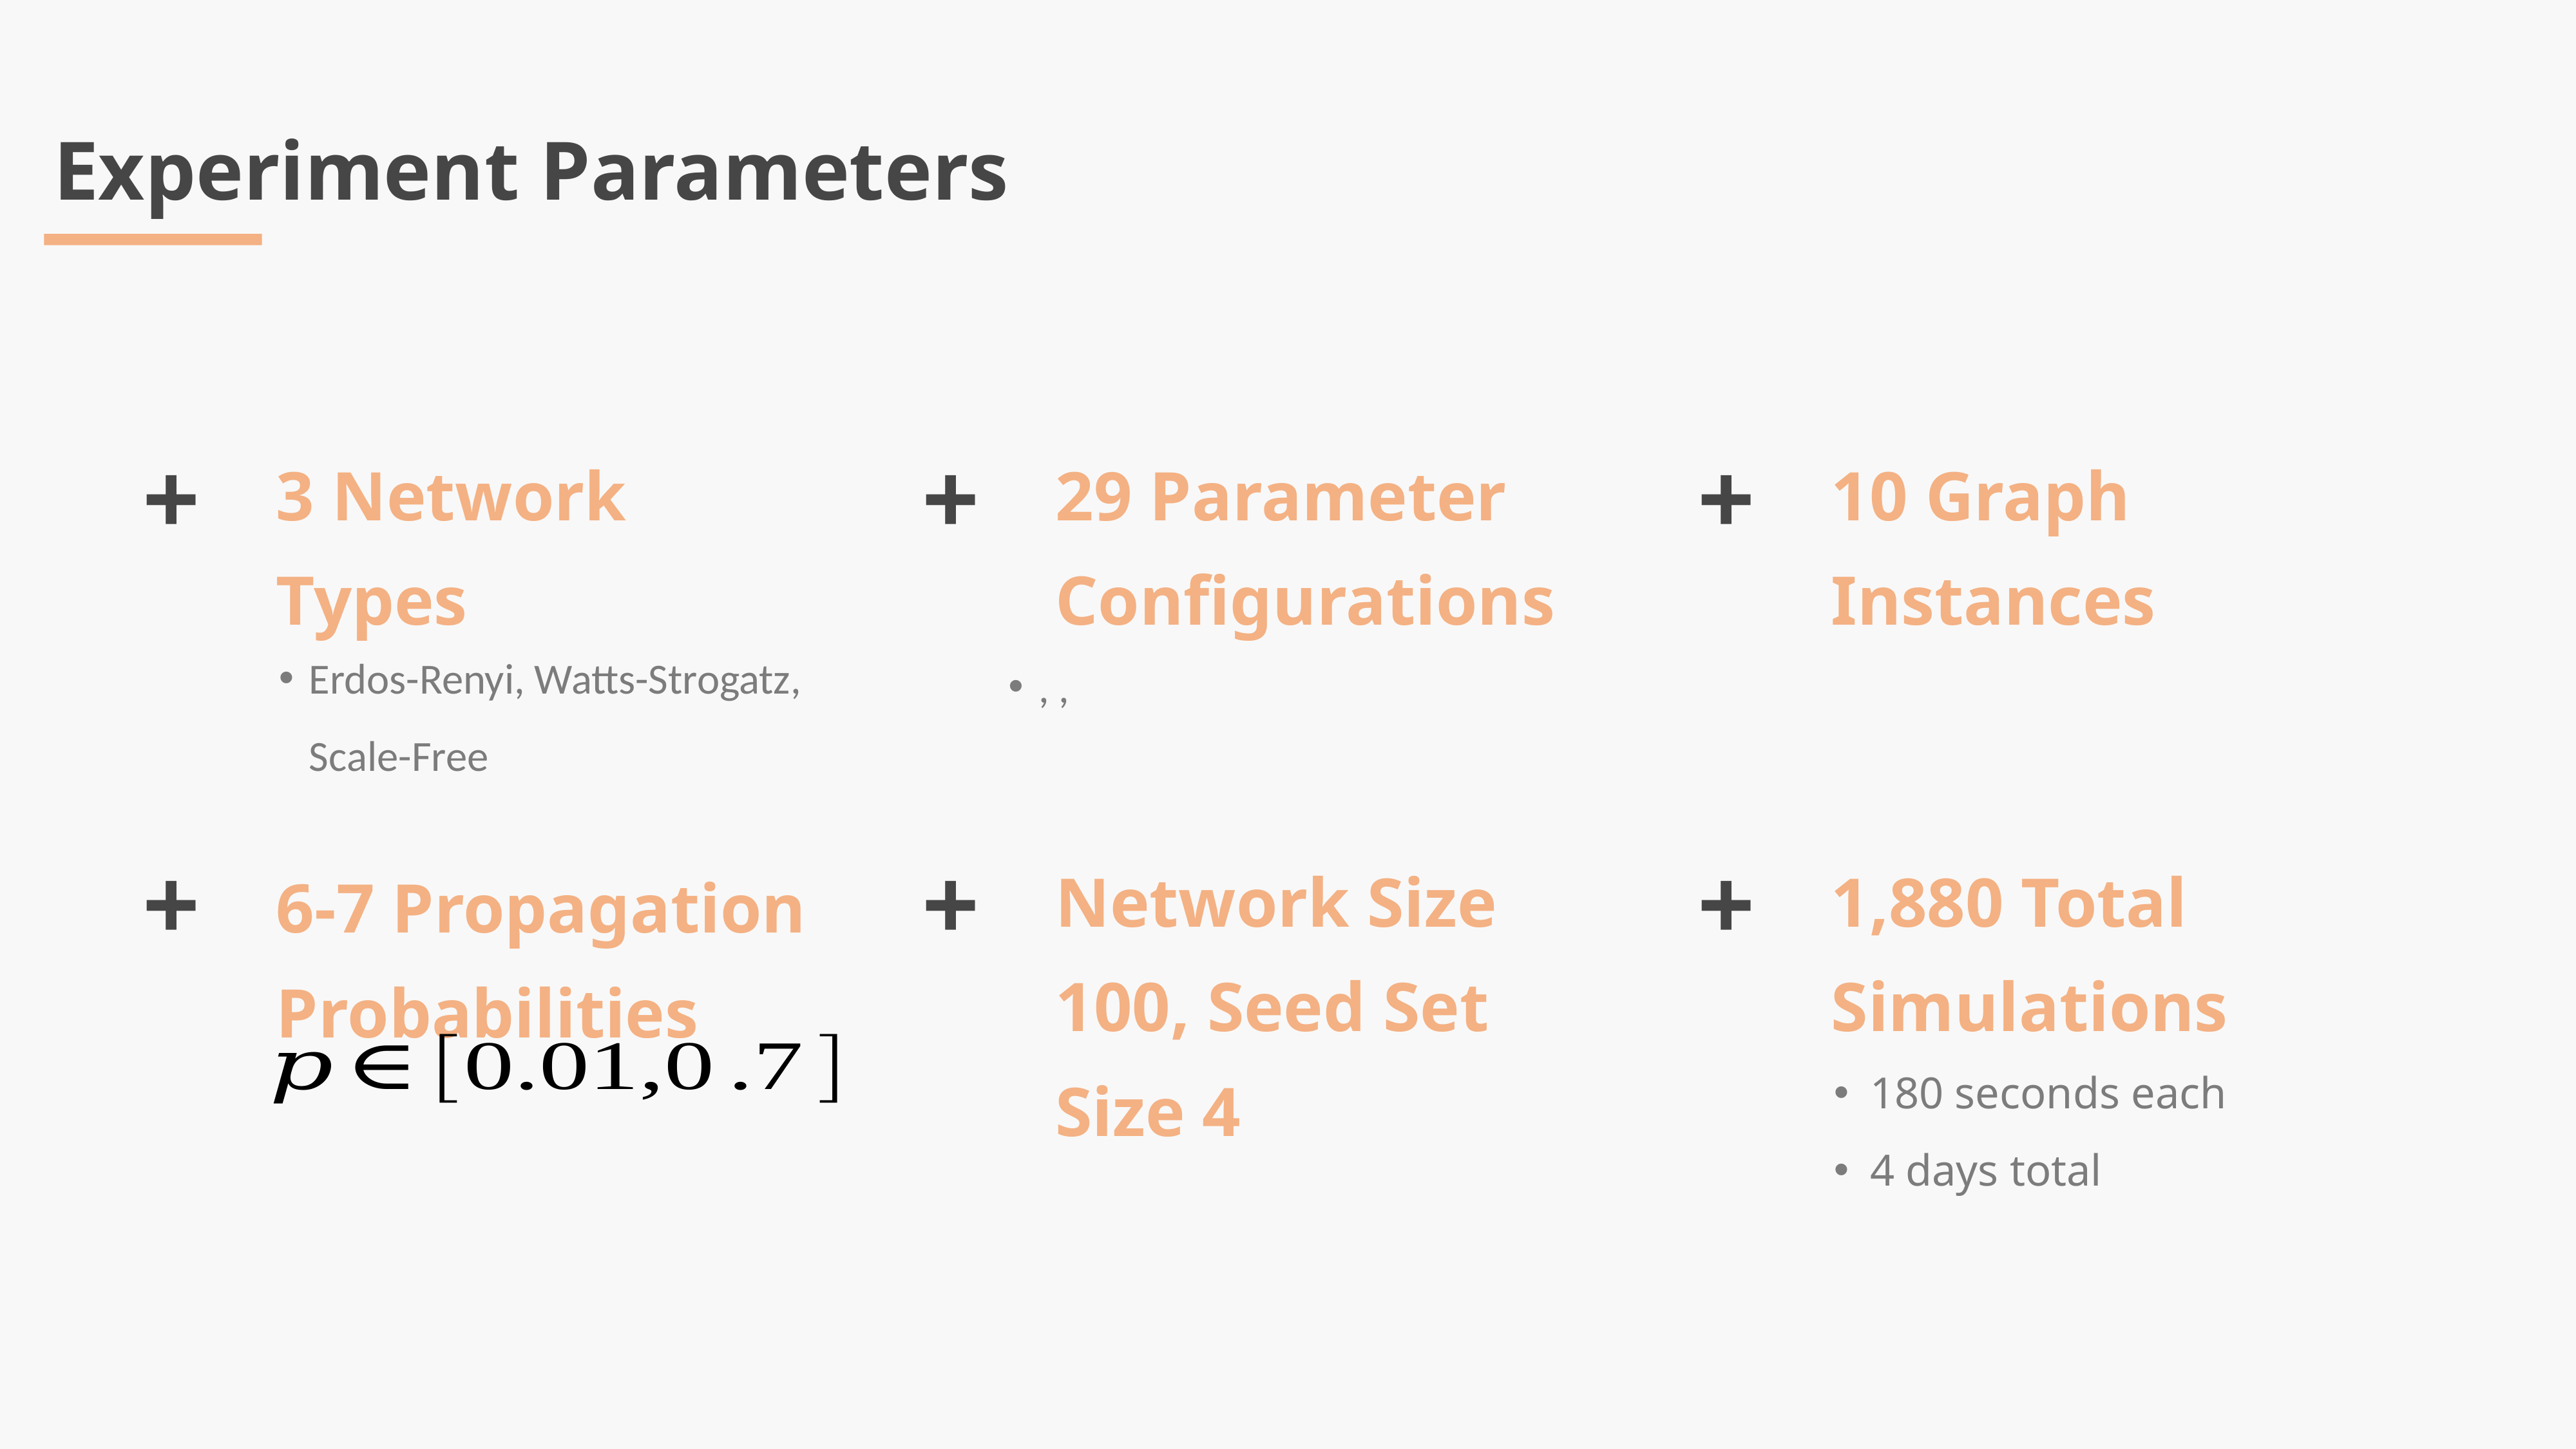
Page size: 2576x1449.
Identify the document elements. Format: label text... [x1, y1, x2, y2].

text_box + [672, 795, 999, 931]
text_box + [0, 388, 220, 525]
text_box + [672, 388, 999, 525]
text_box 6-7 Propagation Probabilities [256, 832, 920, 956]
text_box [43, 233, 263, 246]
text_box 1,880 Total Simulations [1811, 826, 2249, 963]
text_box Experiment Parameters [44, 115, 1288, 221]
text_box 10 Graph Instances [1811, 419, 2249, 556]
text_box 180 seconds each 4 days total [1824, 1035, 2339, 1200]
text_box + [1448, 795, 1775, 931]
text_box + [1448, 388, 1775, 525]
text_box 3 Network Types [256, 419, 772, 556]
text_box 29 Parameter Configurations [1036, 419, 1612, 556]
text_box + [0, 795, 220, 931]
text_box Network Size 100, Seed Set Size 4 [1036, 826, 1612, 963]
text_box Erdos-Renyi, Watts-Strogatz, Scale-Free [269, 620, 845, 785]
